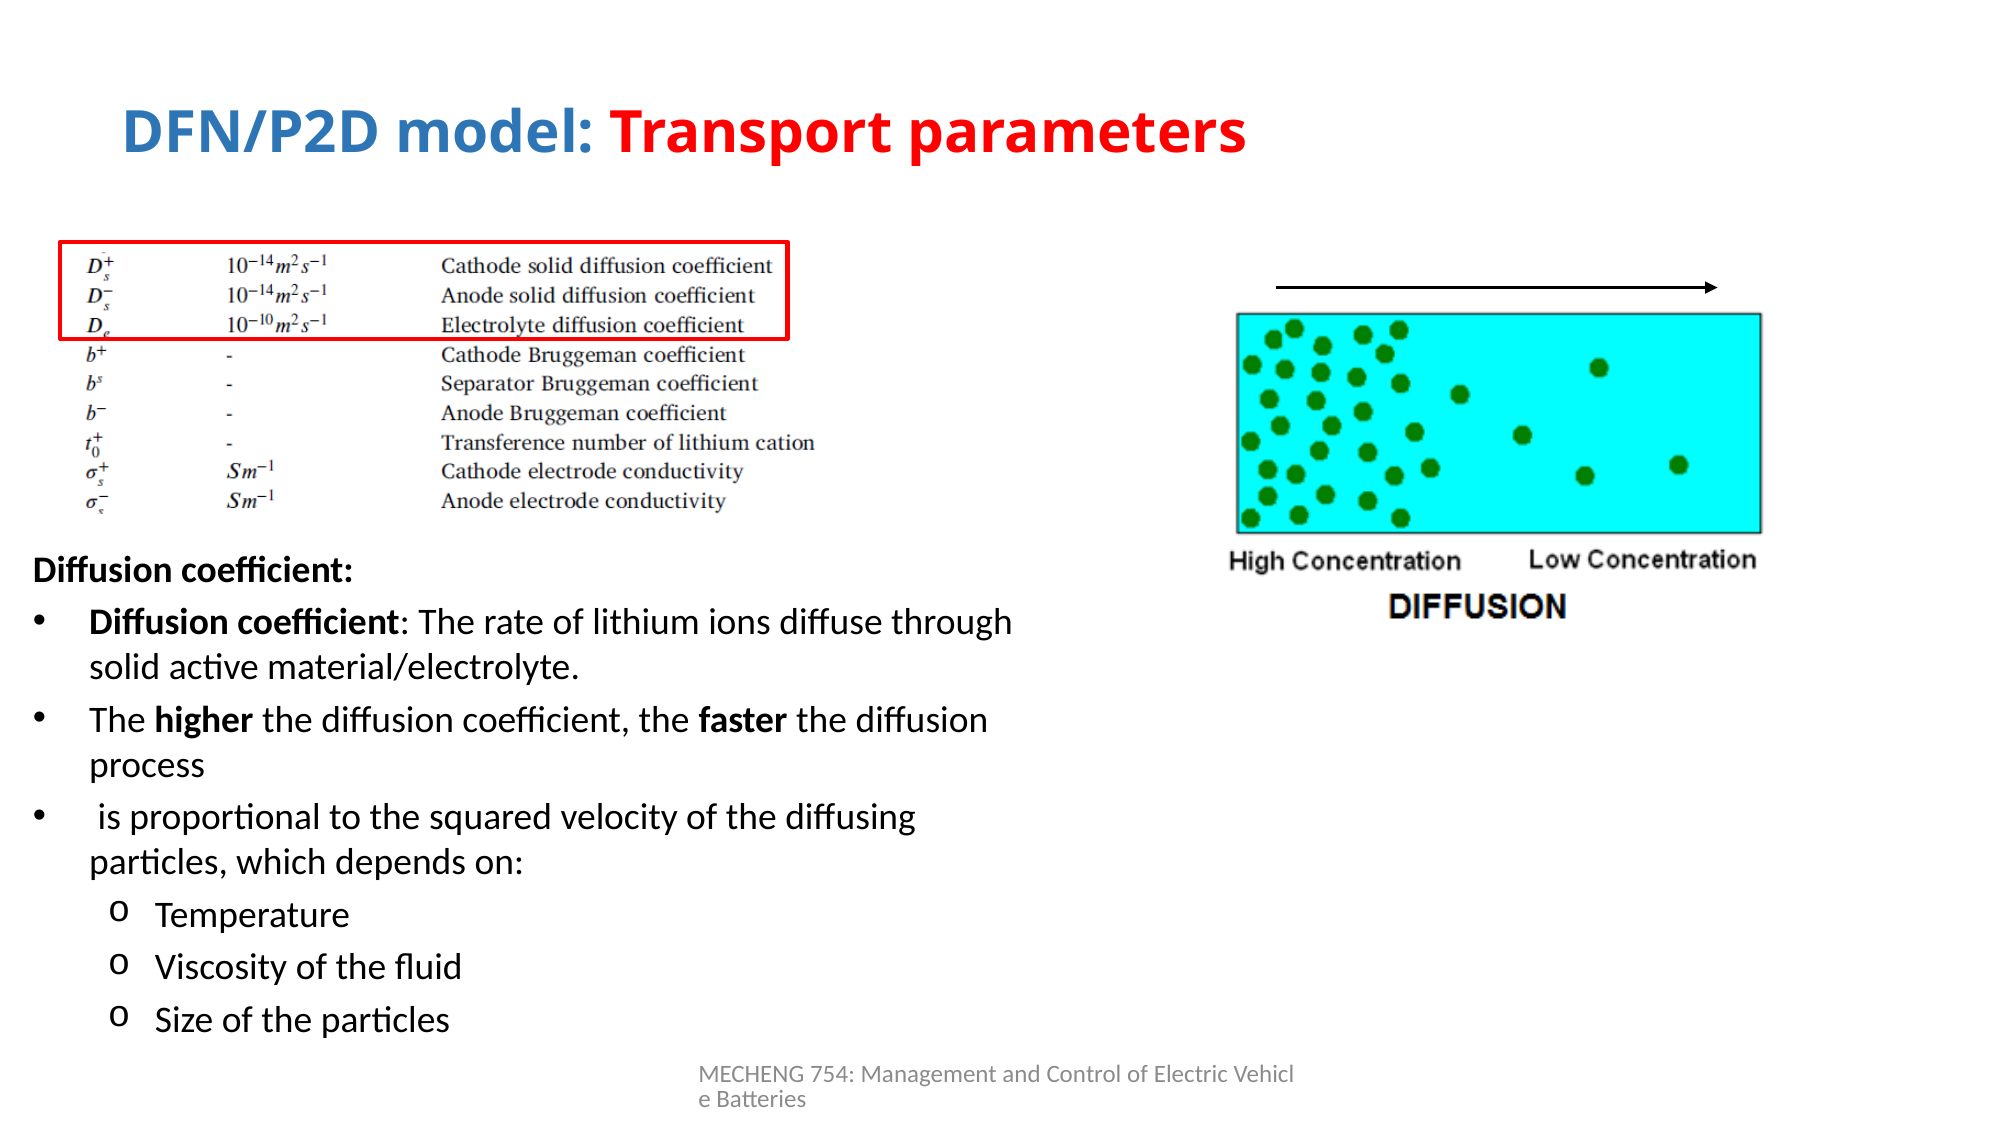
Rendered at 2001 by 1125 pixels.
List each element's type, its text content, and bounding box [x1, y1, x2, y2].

picture [17, 252, 816, 515]
text_box DFN/P2D model: Transport parameters [106, 24, 1788, 242]
picture [1217, 287, 1788, 640]
footer MECHENG 754: Management and Control of Electric Vehicle Batteries [683, 1042, 1317, 1103]
text_box [58, 240, 790, 251]
